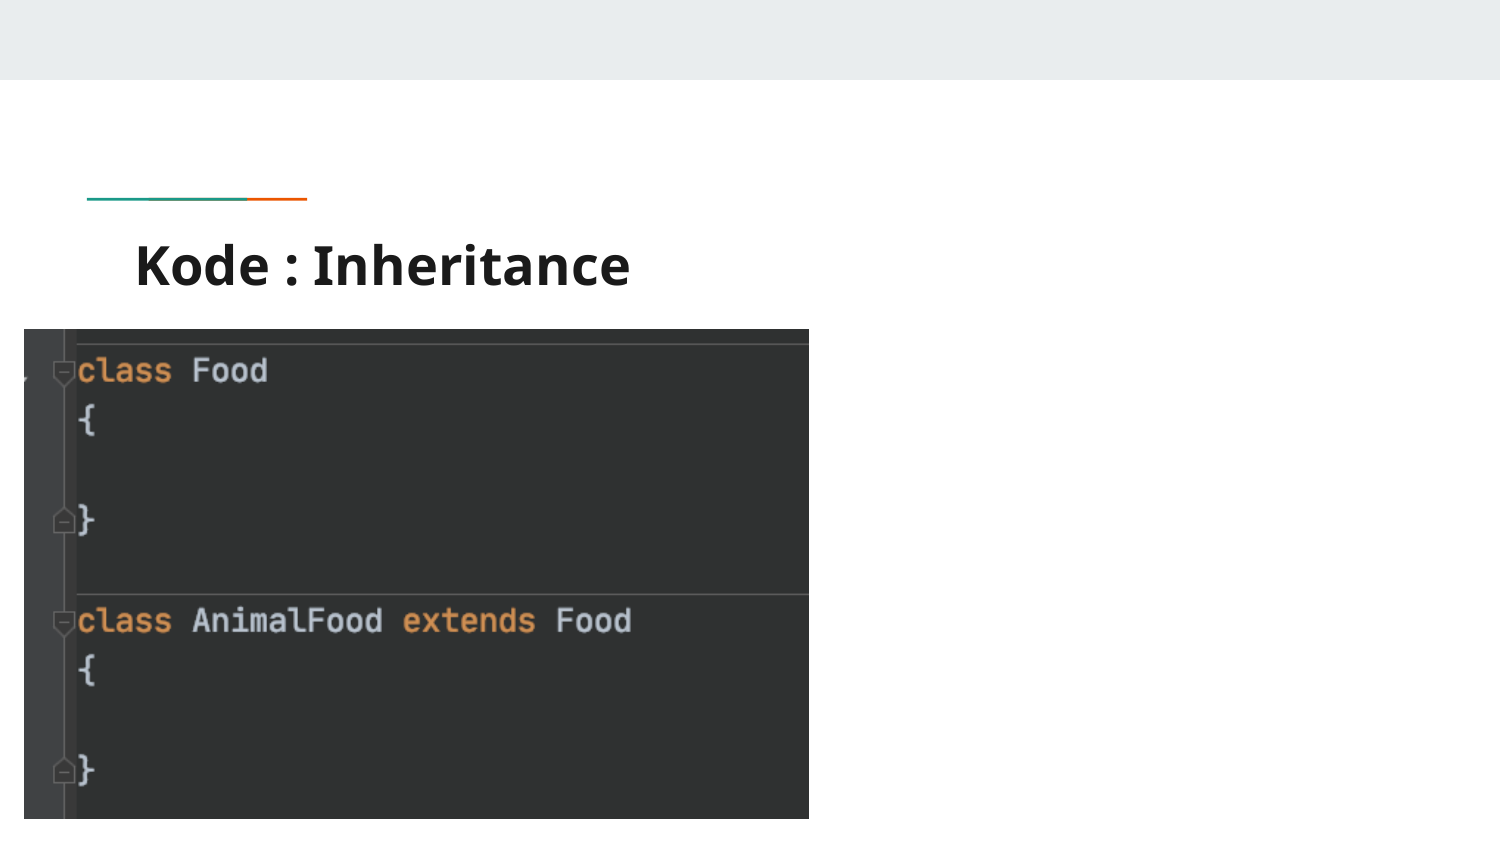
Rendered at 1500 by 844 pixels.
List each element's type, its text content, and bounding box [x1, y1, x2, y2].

title Kode : Inheritance [119, 216, 1381, 305]
picture [24, 328, 809, 819]
